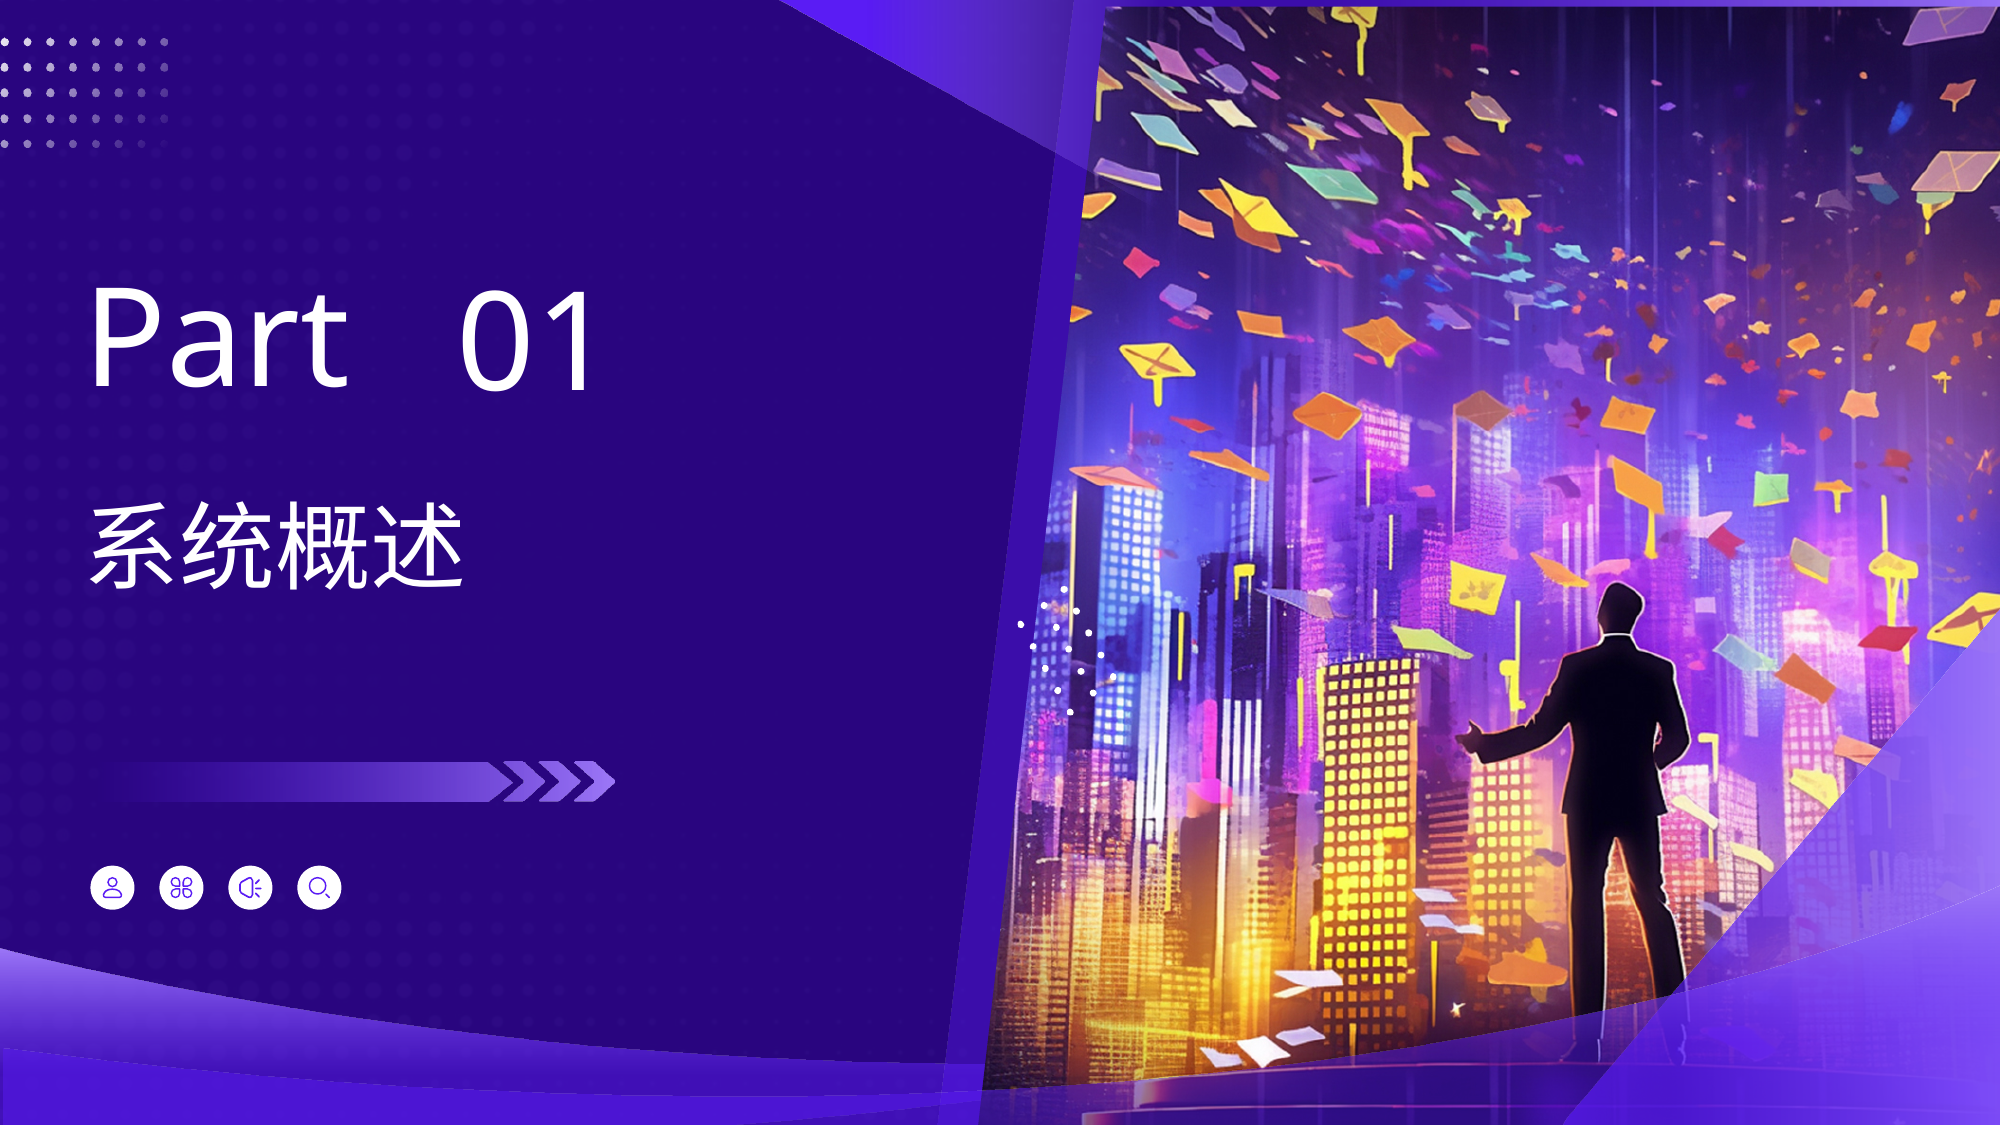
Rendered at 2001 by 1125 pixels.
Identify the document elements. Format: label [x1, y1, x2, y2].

text_box [90, 865, 342, 910]
picture [0, 0, 2001, 1125]
